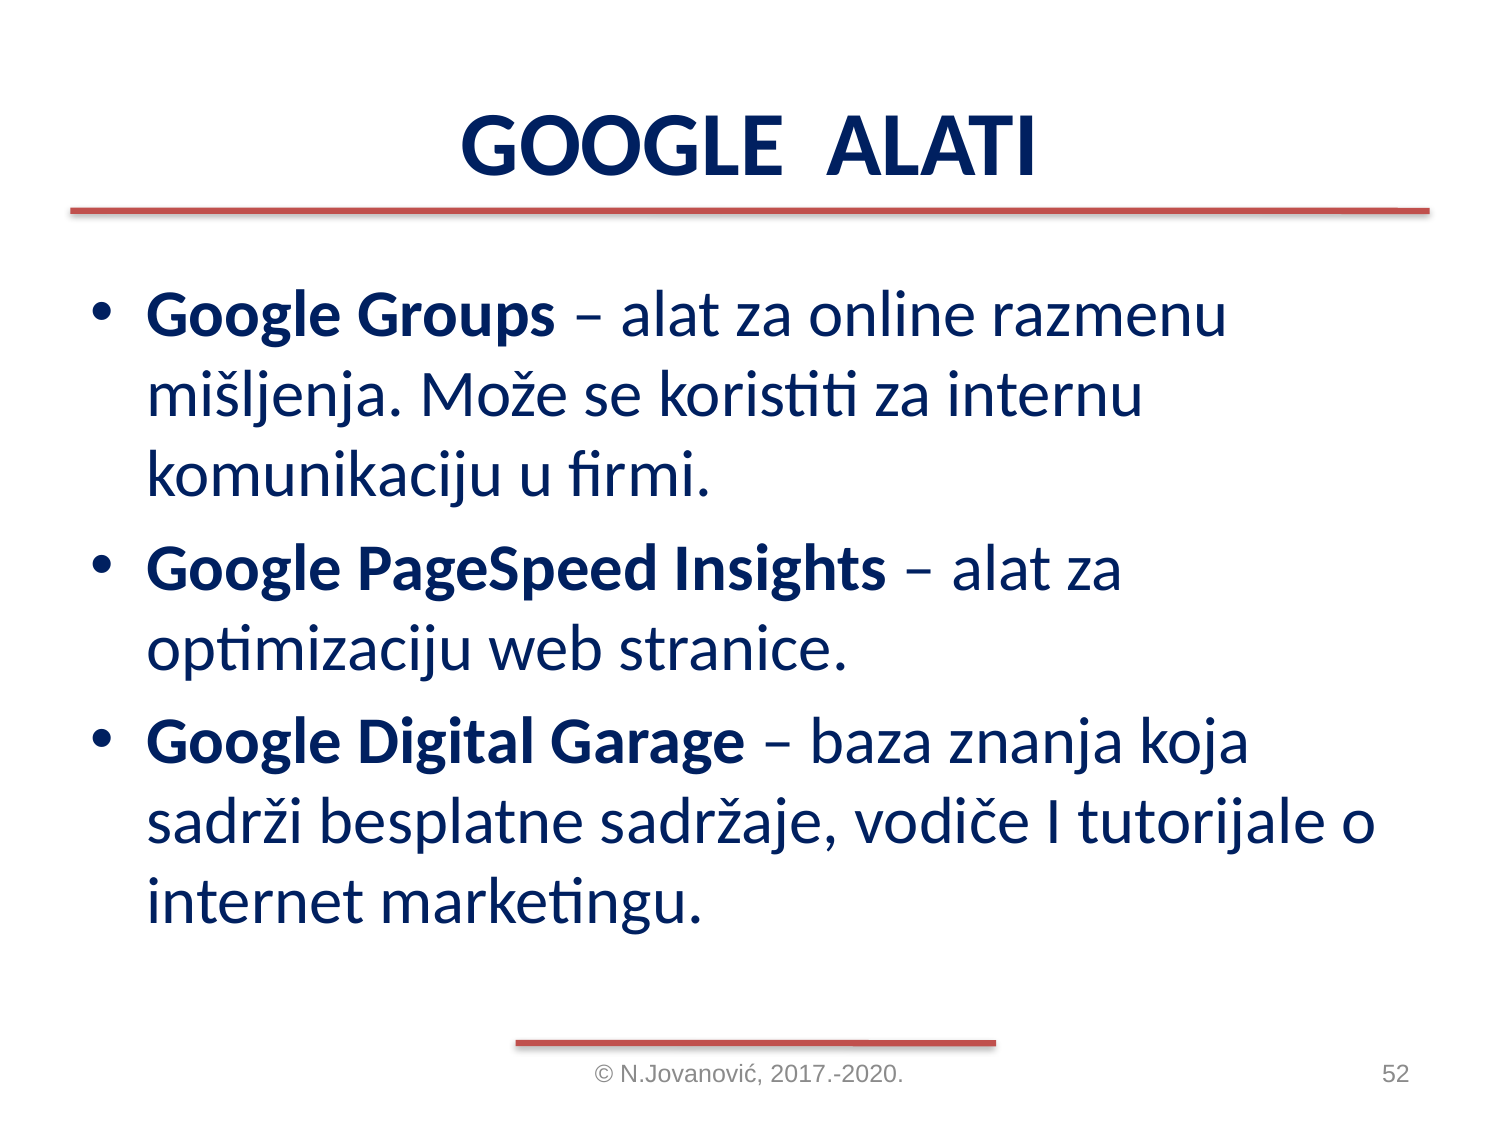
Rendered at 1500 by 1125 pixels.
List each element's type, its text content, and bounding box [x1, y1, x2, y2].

slide_number 52 [1074, 1042, 1425, 1103]
list Google Groups – alat za online razmenu mišljenja. Može se koristiti za internu komunikaciju u firmi. Google PageSpeed Insights – alat za optimizaciju web stranice. Google Digital Garage – baza znanja koja sadrži besplatne sadržaje, vodiče I tutorijale o internet marketingu. [75, 262, 1425, 1005]
title GOOGLE ALATI [75, 45, 1425, 233]
footer © N.Jovanović, 2017.-2020. [512, 1042, 988, 1103]
